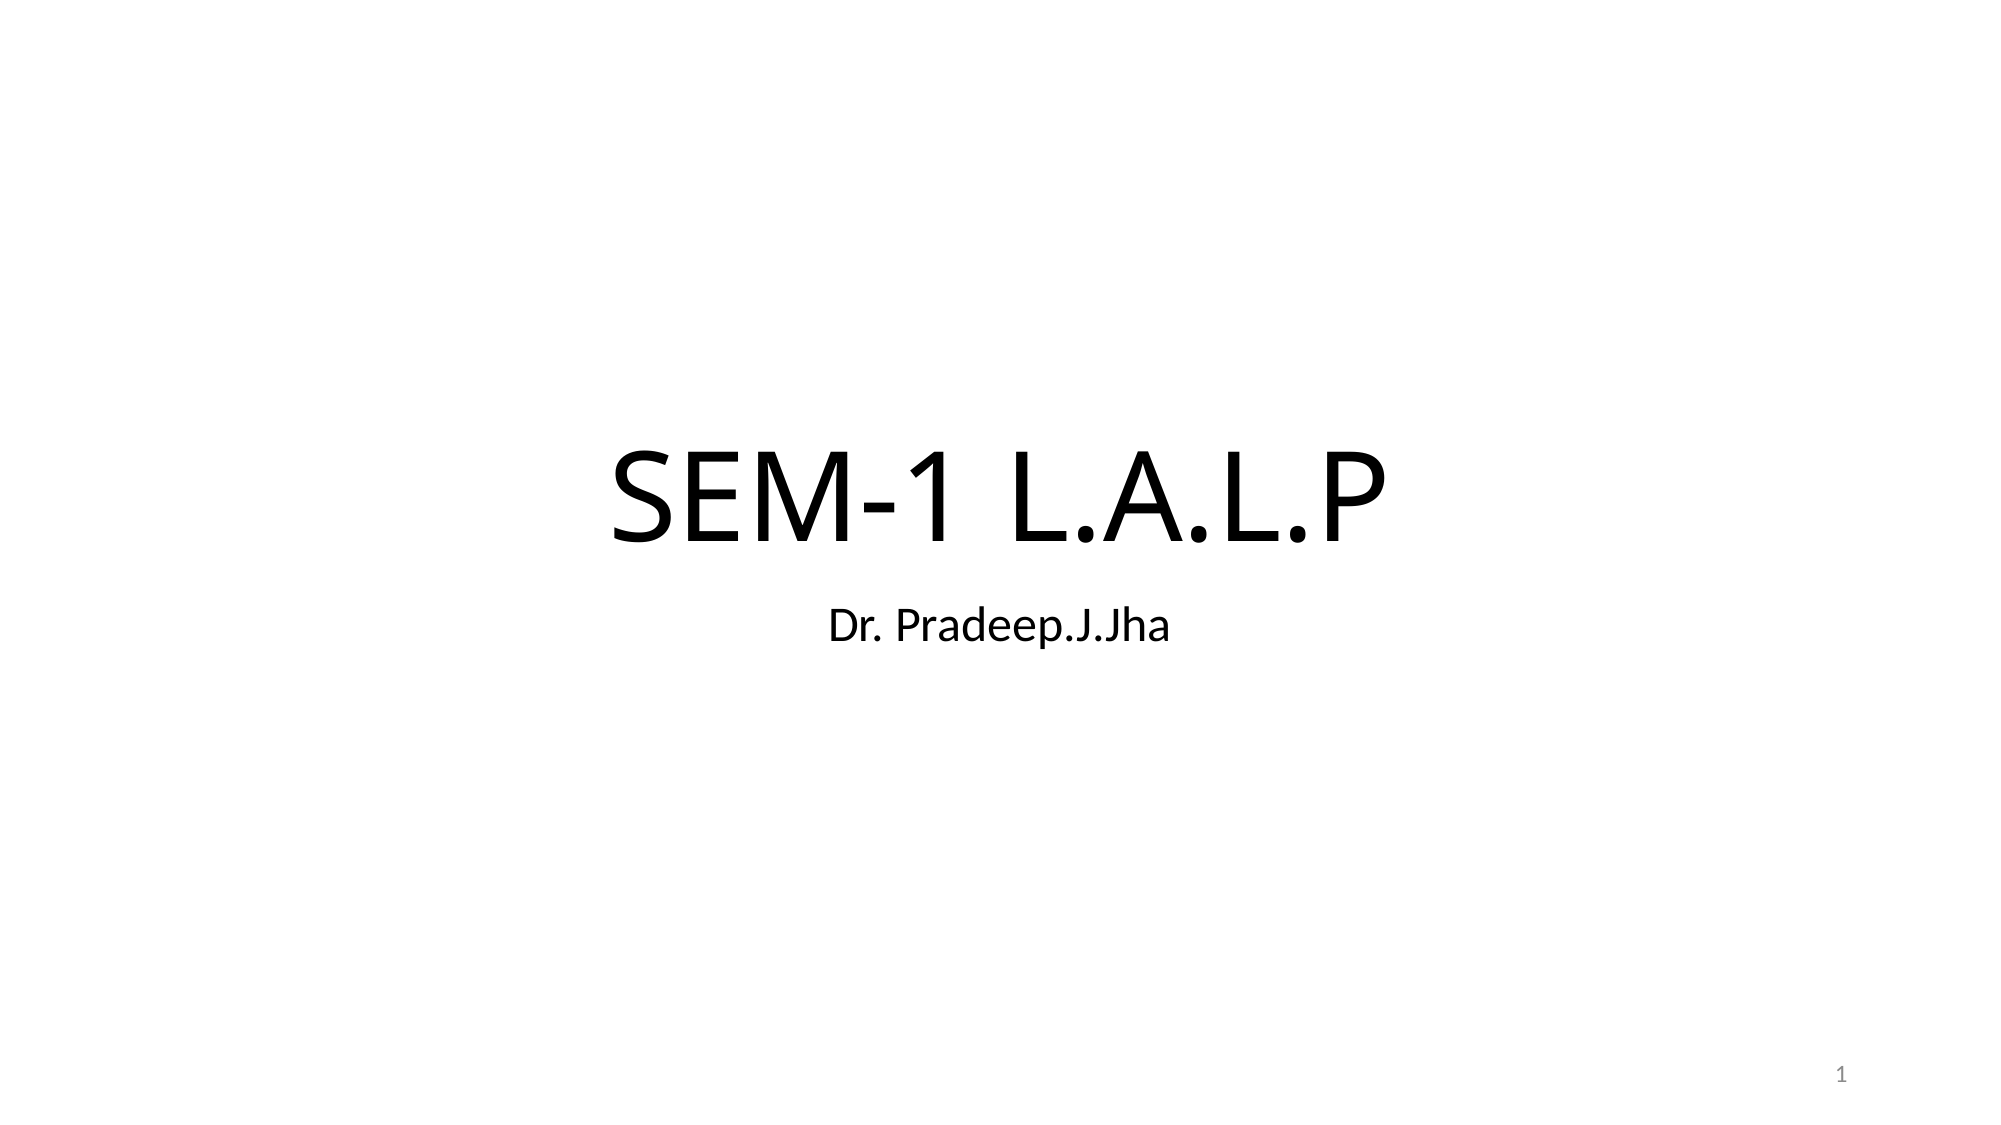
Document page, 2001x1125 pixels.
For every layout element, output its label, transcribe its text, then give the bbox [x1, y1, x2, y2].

title SEM-1 L.A.L.P [249, 184, 1750, 576]
slide_number 1 [1412, 1042, 1863, 1103]
subtitle Dr. Pradeep.J.Jha [249, 590, 1750, 863]
